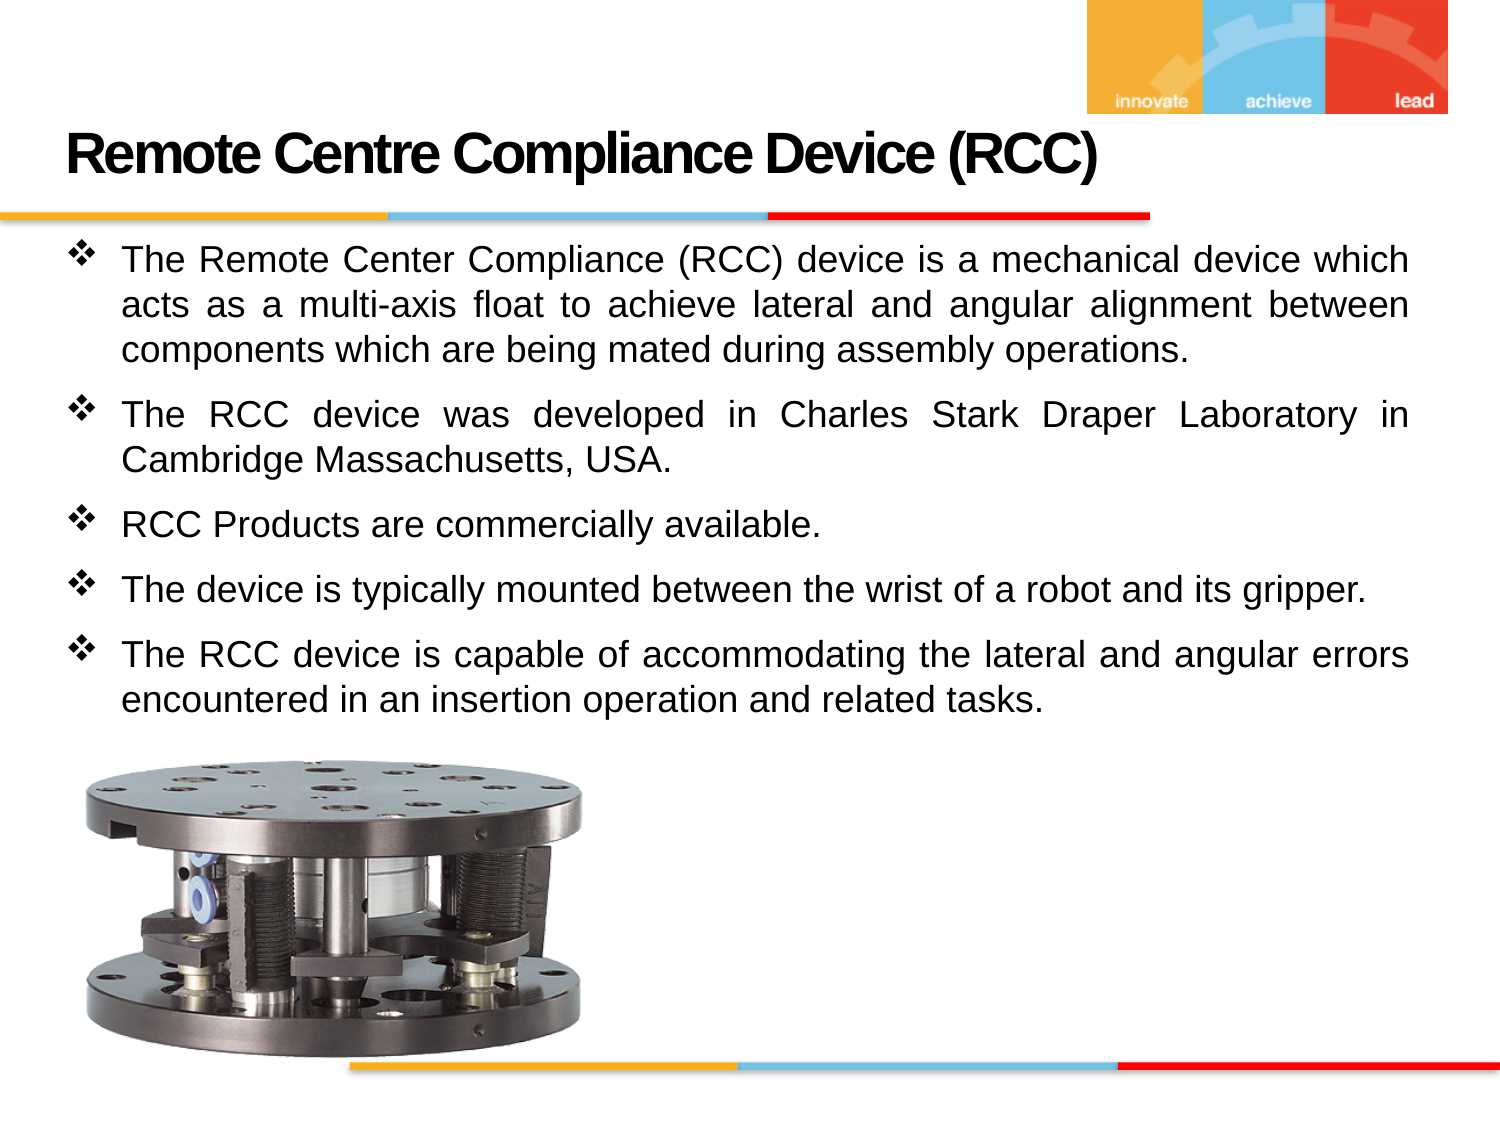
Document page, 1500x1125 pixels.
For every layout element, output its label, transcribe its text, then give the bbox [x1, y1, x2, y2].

title Remote Centre Compliance Device (RCC) [50, 99, 1448, 200]
picture [1087, 0, 1448, 99]
list The Remote Center Compliance (RCC) device is a mechanical device which acts as a multi-axis float to achieve lateral and angular alignment between components which are being mated during assembly operations. The RCC device was developed in Charles Stark Draper Laboratory in Cambridge Massachusetts, USA. RCC Products are commercially available. The device is typically mounted between the wrist of a robot and its gripper. The RCC device is capable of accommodating the lateral and angular errors encountered in an insertion operation and related tasks. [50, 227, 1425, 763]
picture [62, 739, 613, 1078]
